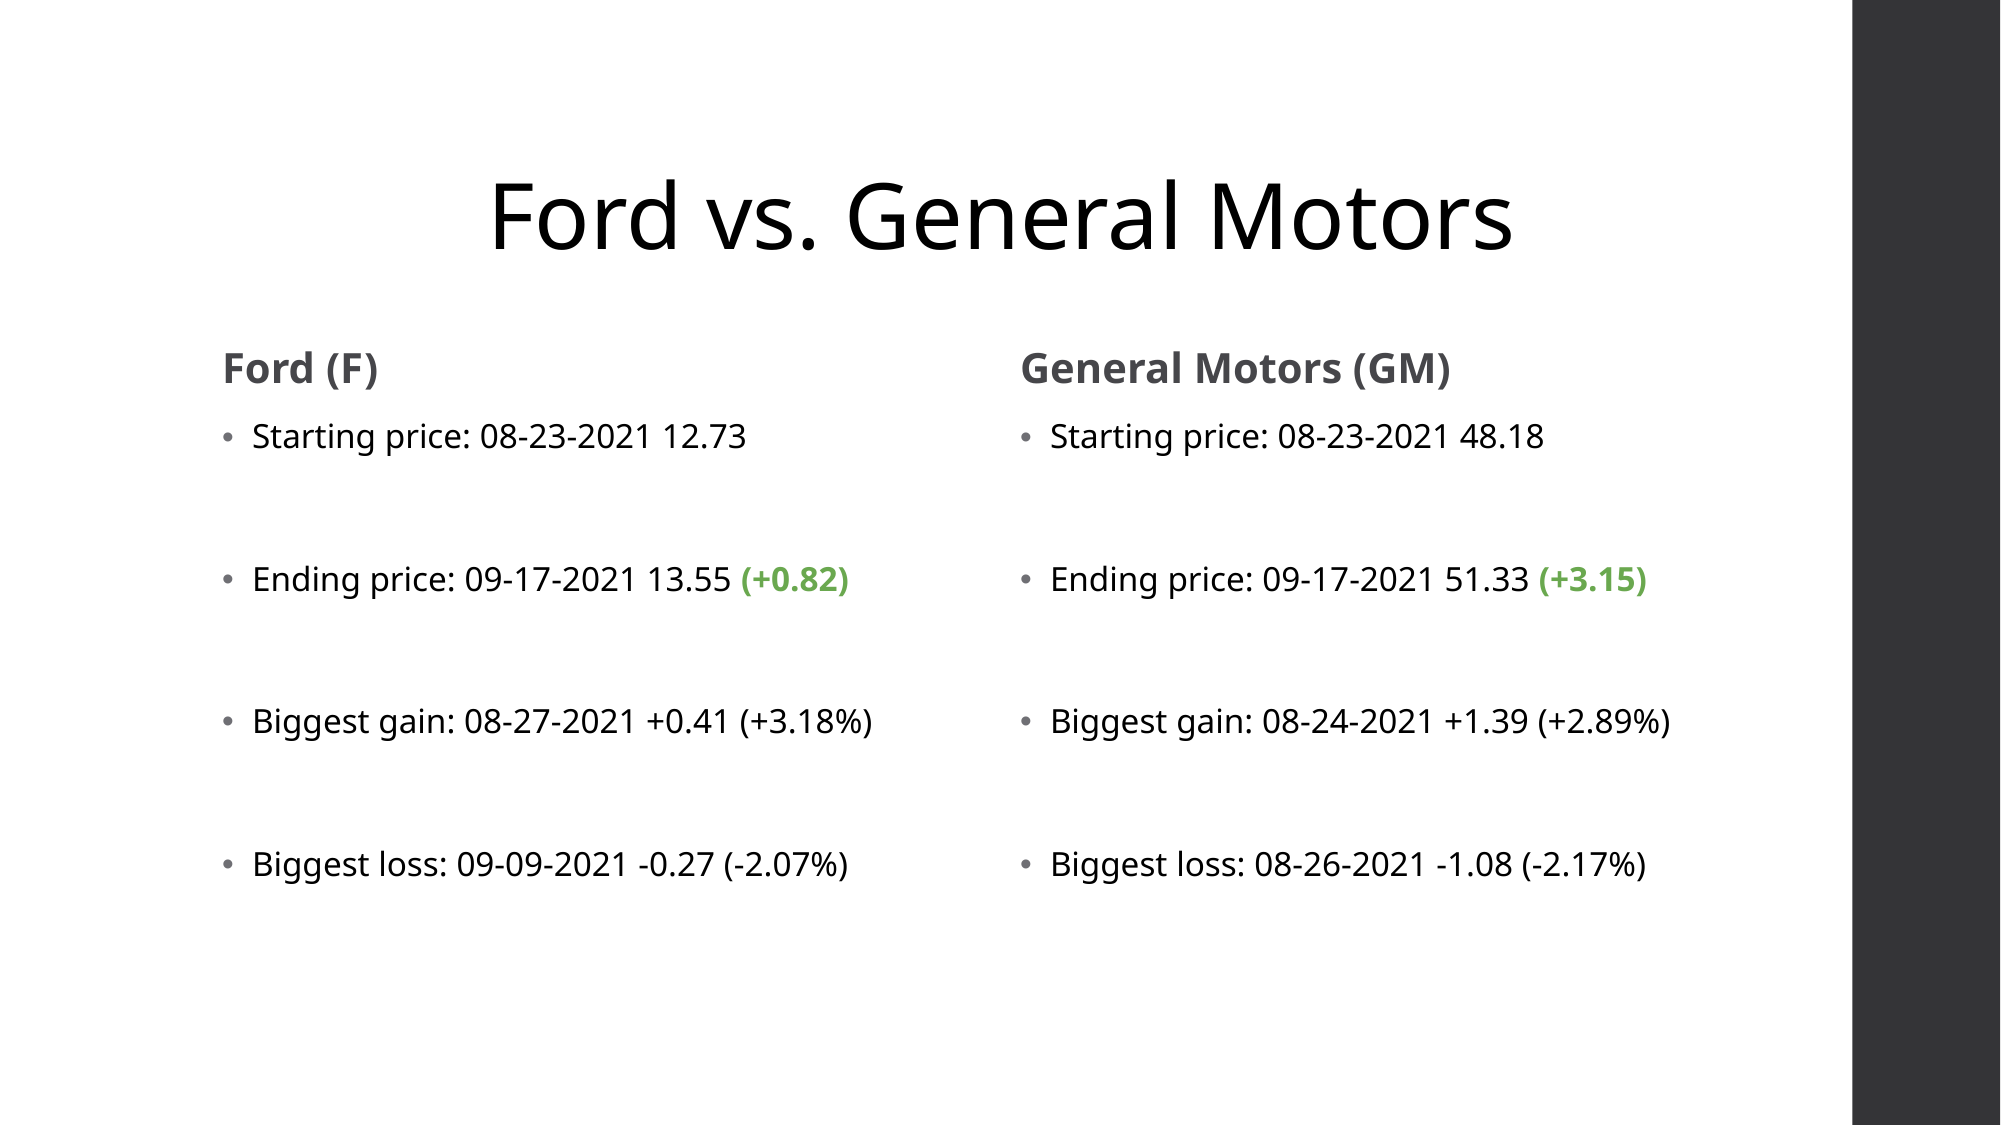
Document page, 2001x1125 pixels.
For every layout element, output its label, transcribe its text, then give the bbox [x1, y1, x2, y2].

list Starting price: 08-23-2021 12.73 Ending price: 09-17-2021 13.55 (+0.82) Biggest gain: 08-27-2021 +0.41 (+3.18%) Biggest loss: 09-09-2021 -0.27 (-2.07%) [206, 411, 942, 1013]
list Ford (F) [206, 281, 942, 402]
title Ford vs. General Motors [206, 60, 1797, 278]
list Starting price: 08-23-2021 48.18 Ending price: 09-17-2021 51.33 (+3.15) Biggest gain: 08-24-2021 +1.39 (+2.89%) Biggest loss: 08-26-2021 -1.08 (-2.17%) [1005, 411, 1740, 1013]
list General Motors (GM) [1005, 281, 1740, 402]
